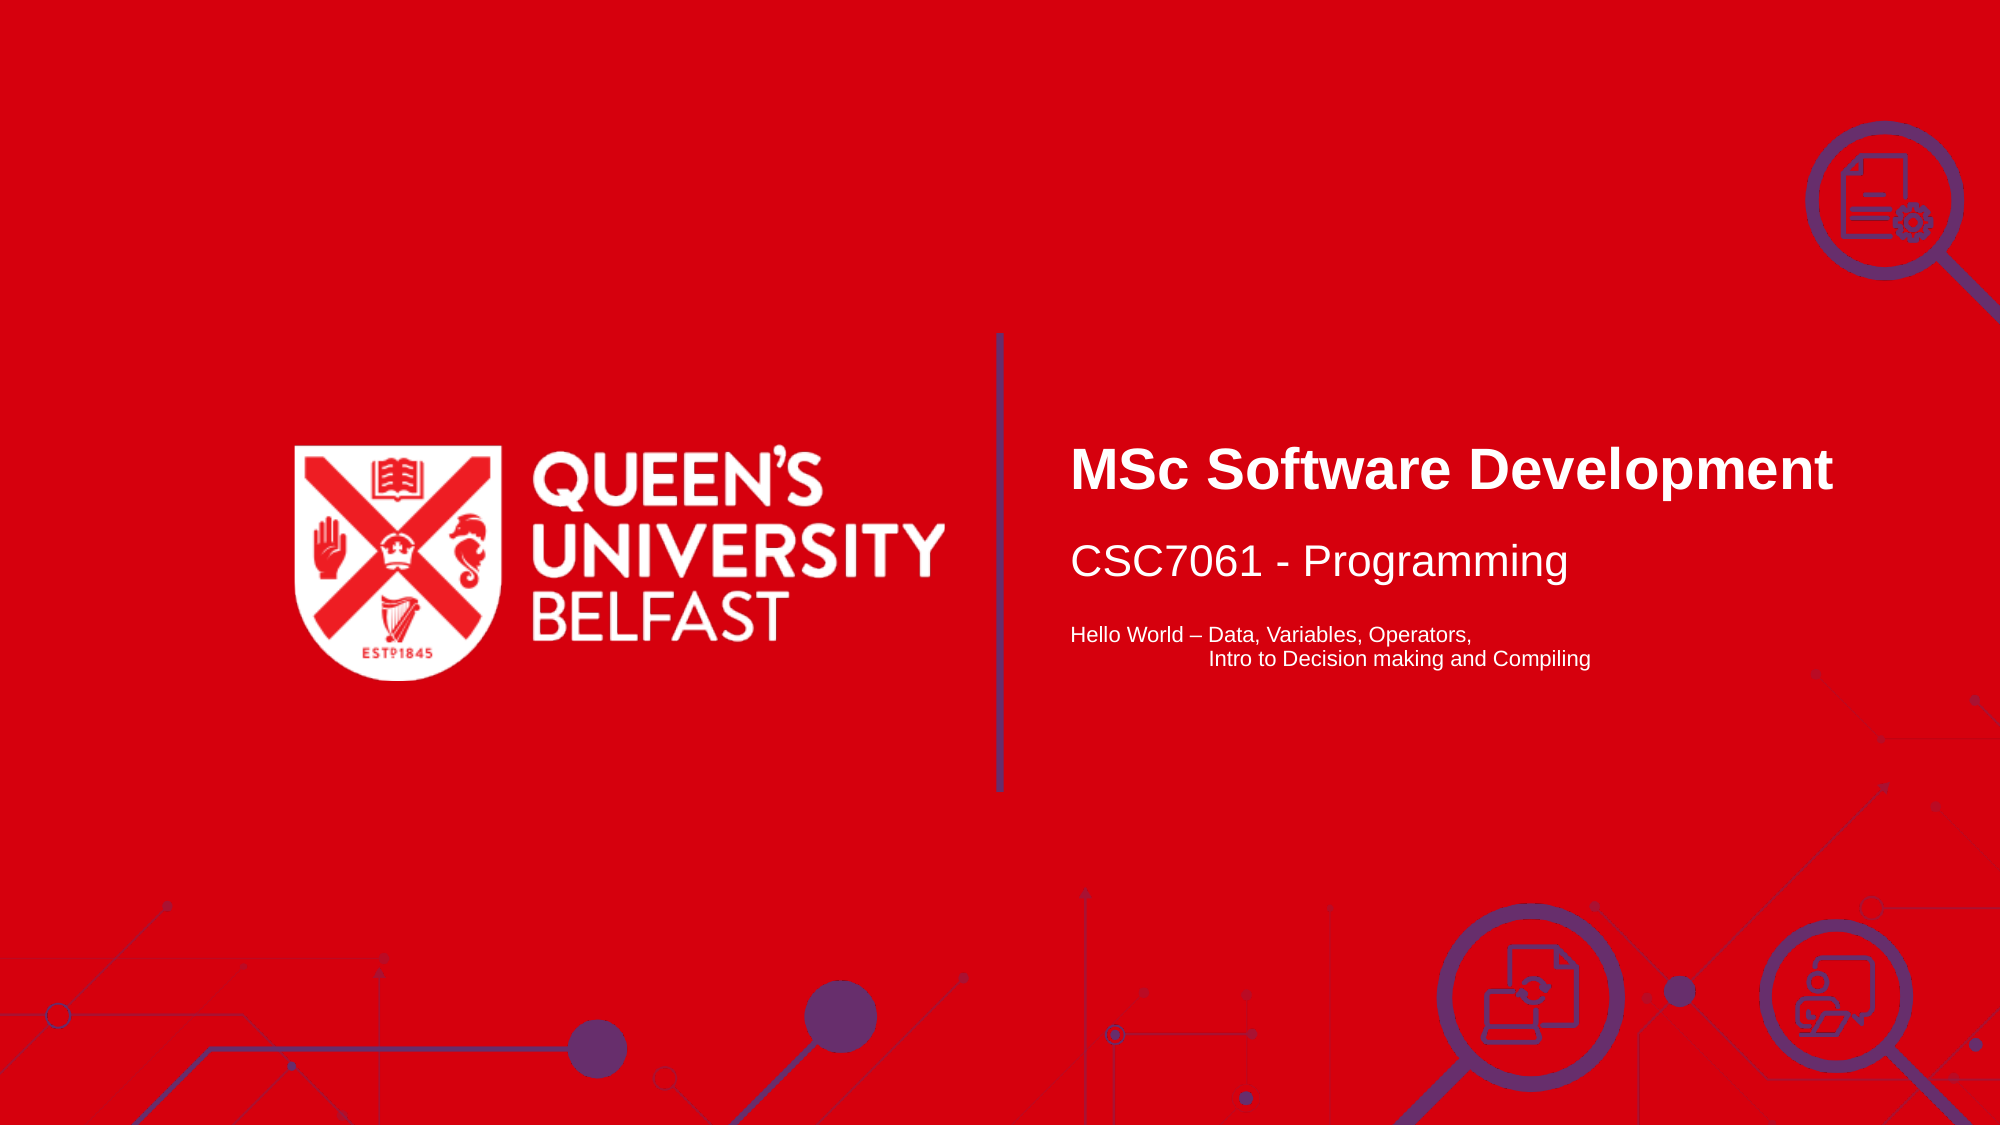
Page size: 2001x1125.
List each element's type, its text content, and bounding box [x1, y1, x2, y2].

title MSc Software Development [1055, 431, 1947, 509]
picture [0, 0, 2000, 1125]
list Hello World – Data, Variables, Operators, Intro to Decision making and Compiling [1055, 616, 1989, 680]
list CSC7061 - Programming [1055, 531, 1947, 594]
